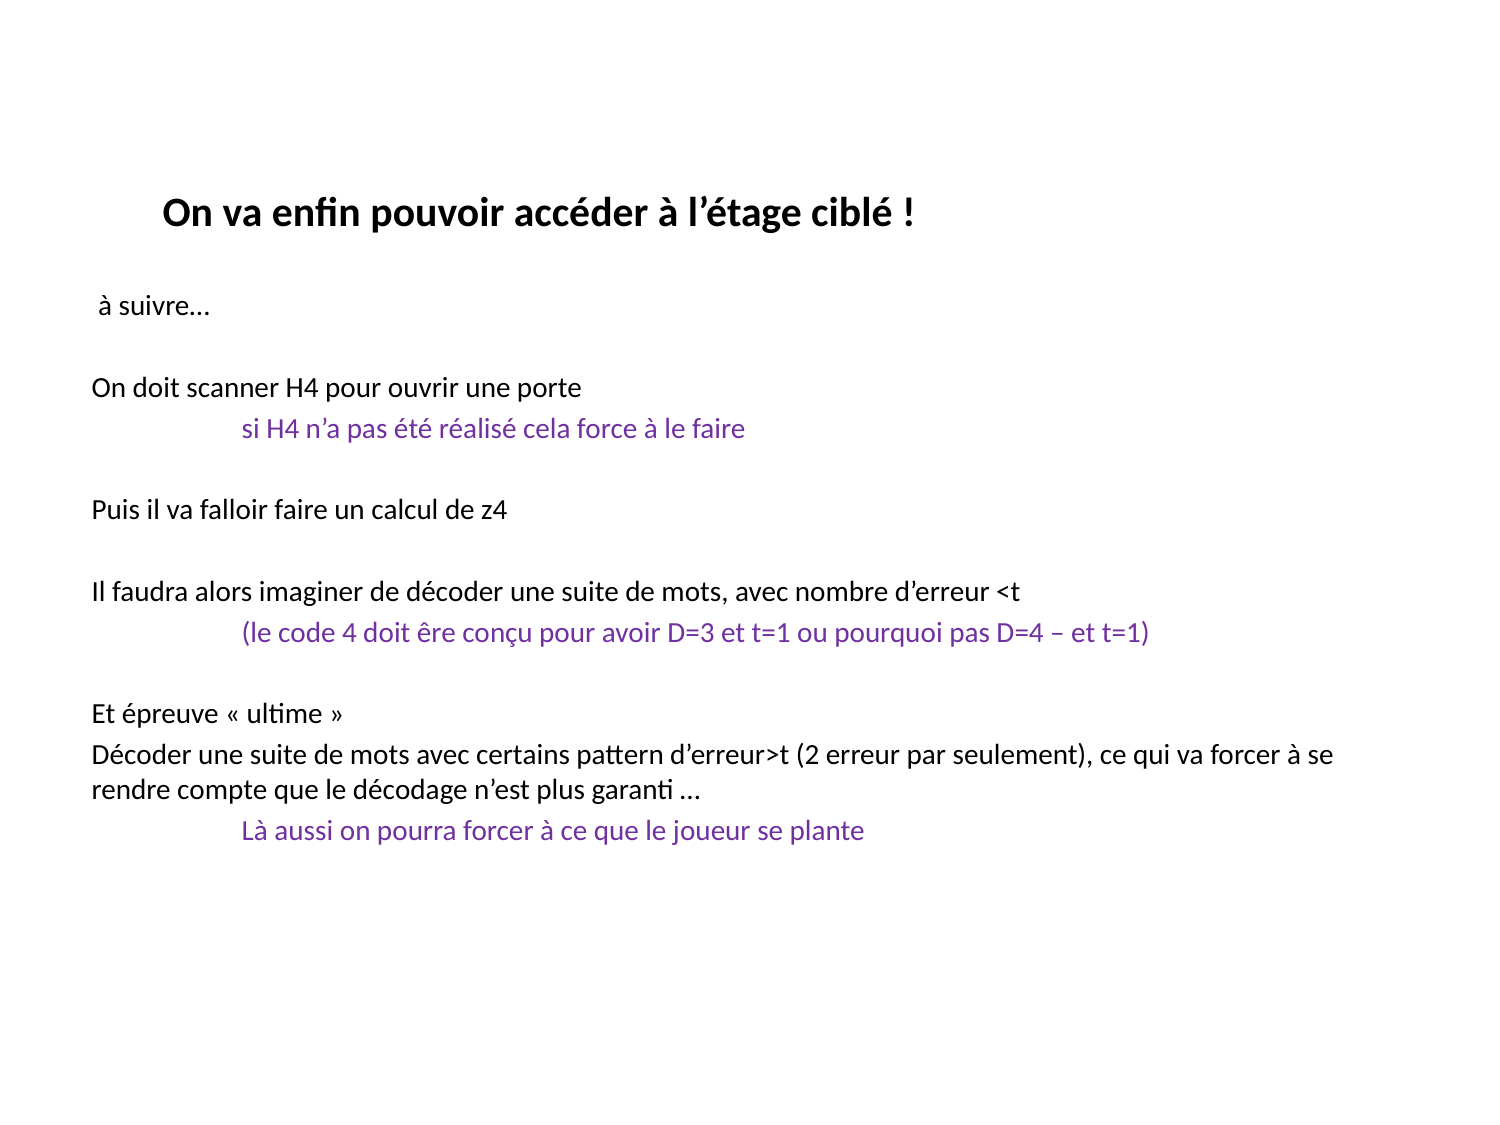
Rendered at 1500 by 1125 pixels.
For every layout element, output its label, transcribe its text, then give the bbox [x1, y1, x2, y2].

title On va enfin pouvoir accéder à l’étage ciblé ! [147, 149, 1048, 242]
list à suivre… On doit scanner H4 pour ouvrir une porte si H4 n’a pas été réalisé cela force à le faire Puis il va falloir faire un calcul de z4 Il faudra alors imaginer de décoder une suite de mots, avec nombre d’erreur <t (le code 4 doit êre conçu pour avoir D=3 et t=1 ou pourquoi pas D=4 – et t=1) Et épreuve « ultime » Décoder une suite de mots avec certains pattern d’erreur>t (2 erreur par seulement), ce qui va forcer à se rendre compte que le décodage n’est plus garanti … Là aussi on pourra forcer à ce que le joueur se plante [76, 278, 1412, 1012]
